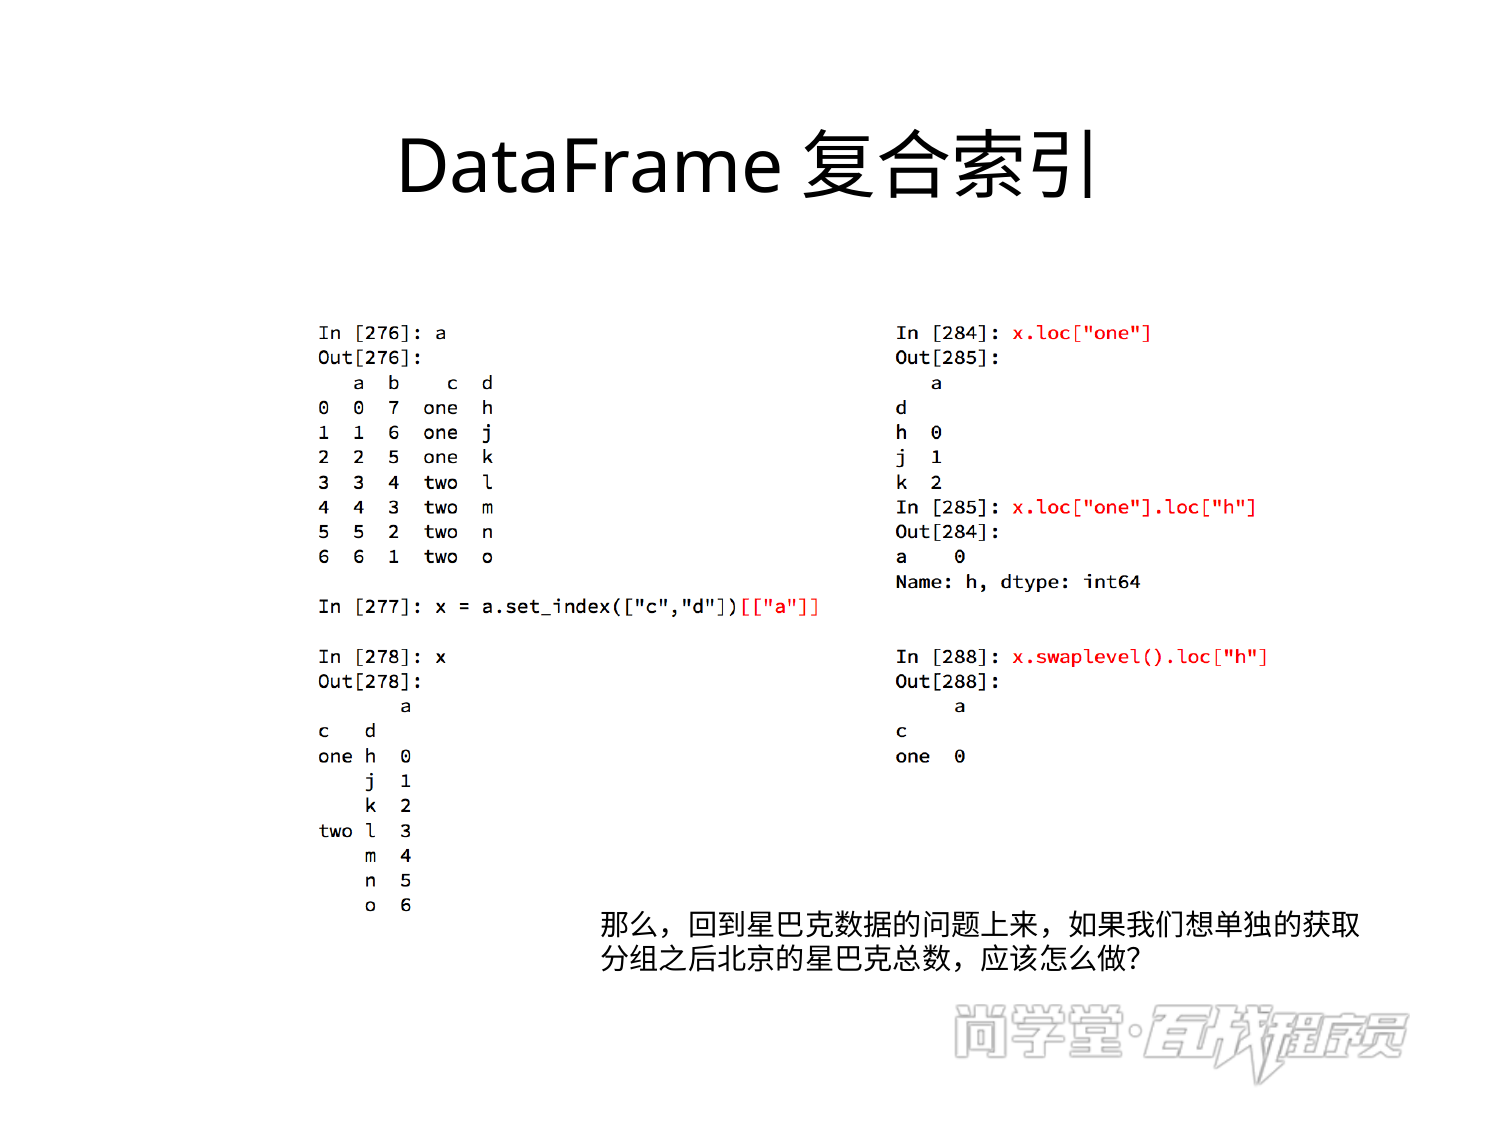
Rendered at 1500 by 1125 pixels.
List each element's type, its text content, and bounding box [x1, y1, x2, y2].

picture [296, 303, 1279, 923]
title DataFrame复合索引 [81, 97, 1416, 216]
text_box 那么，回到星巴克数据的问题上来，如果我们想单独的获取分组之后北京的星巴克总数，应该怎么做？ [585, 898, 1400, 983]
picture [954, 1004, 1410, 1088]
